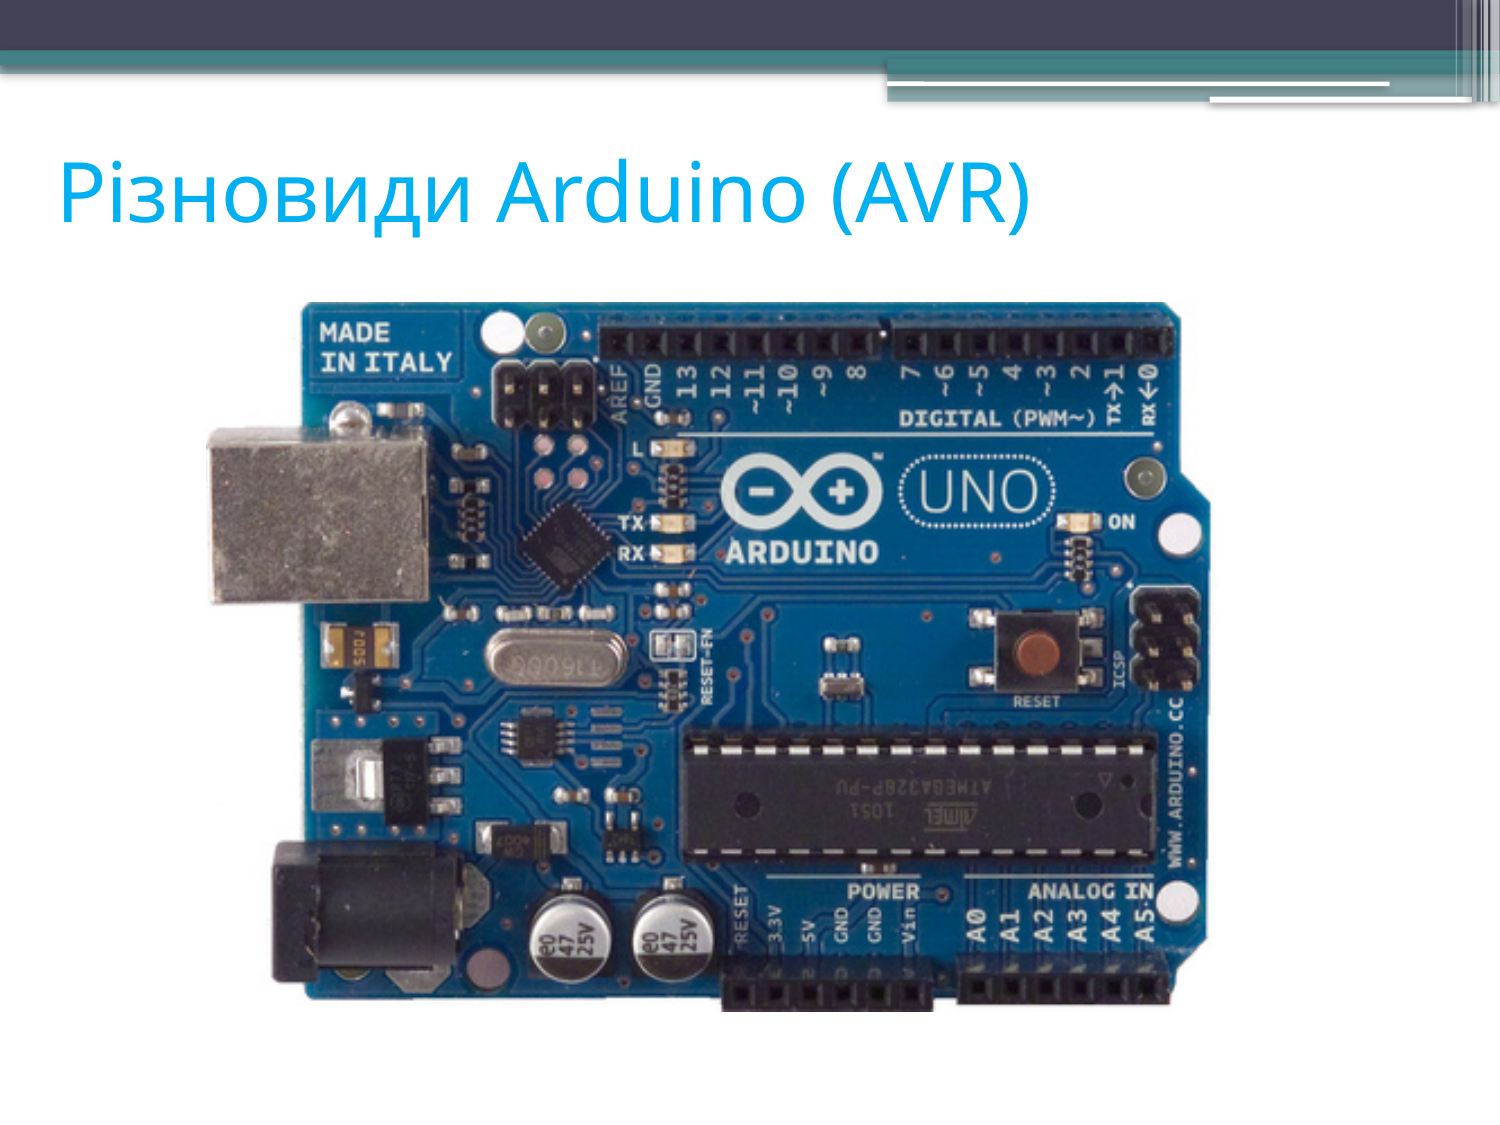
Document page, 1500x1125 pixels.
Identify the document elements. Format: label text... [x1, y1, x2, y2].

title Різновиди Arduino (AVR) [41, 101, 1392, 277]
picture [206, 302, 1220, 1012]
